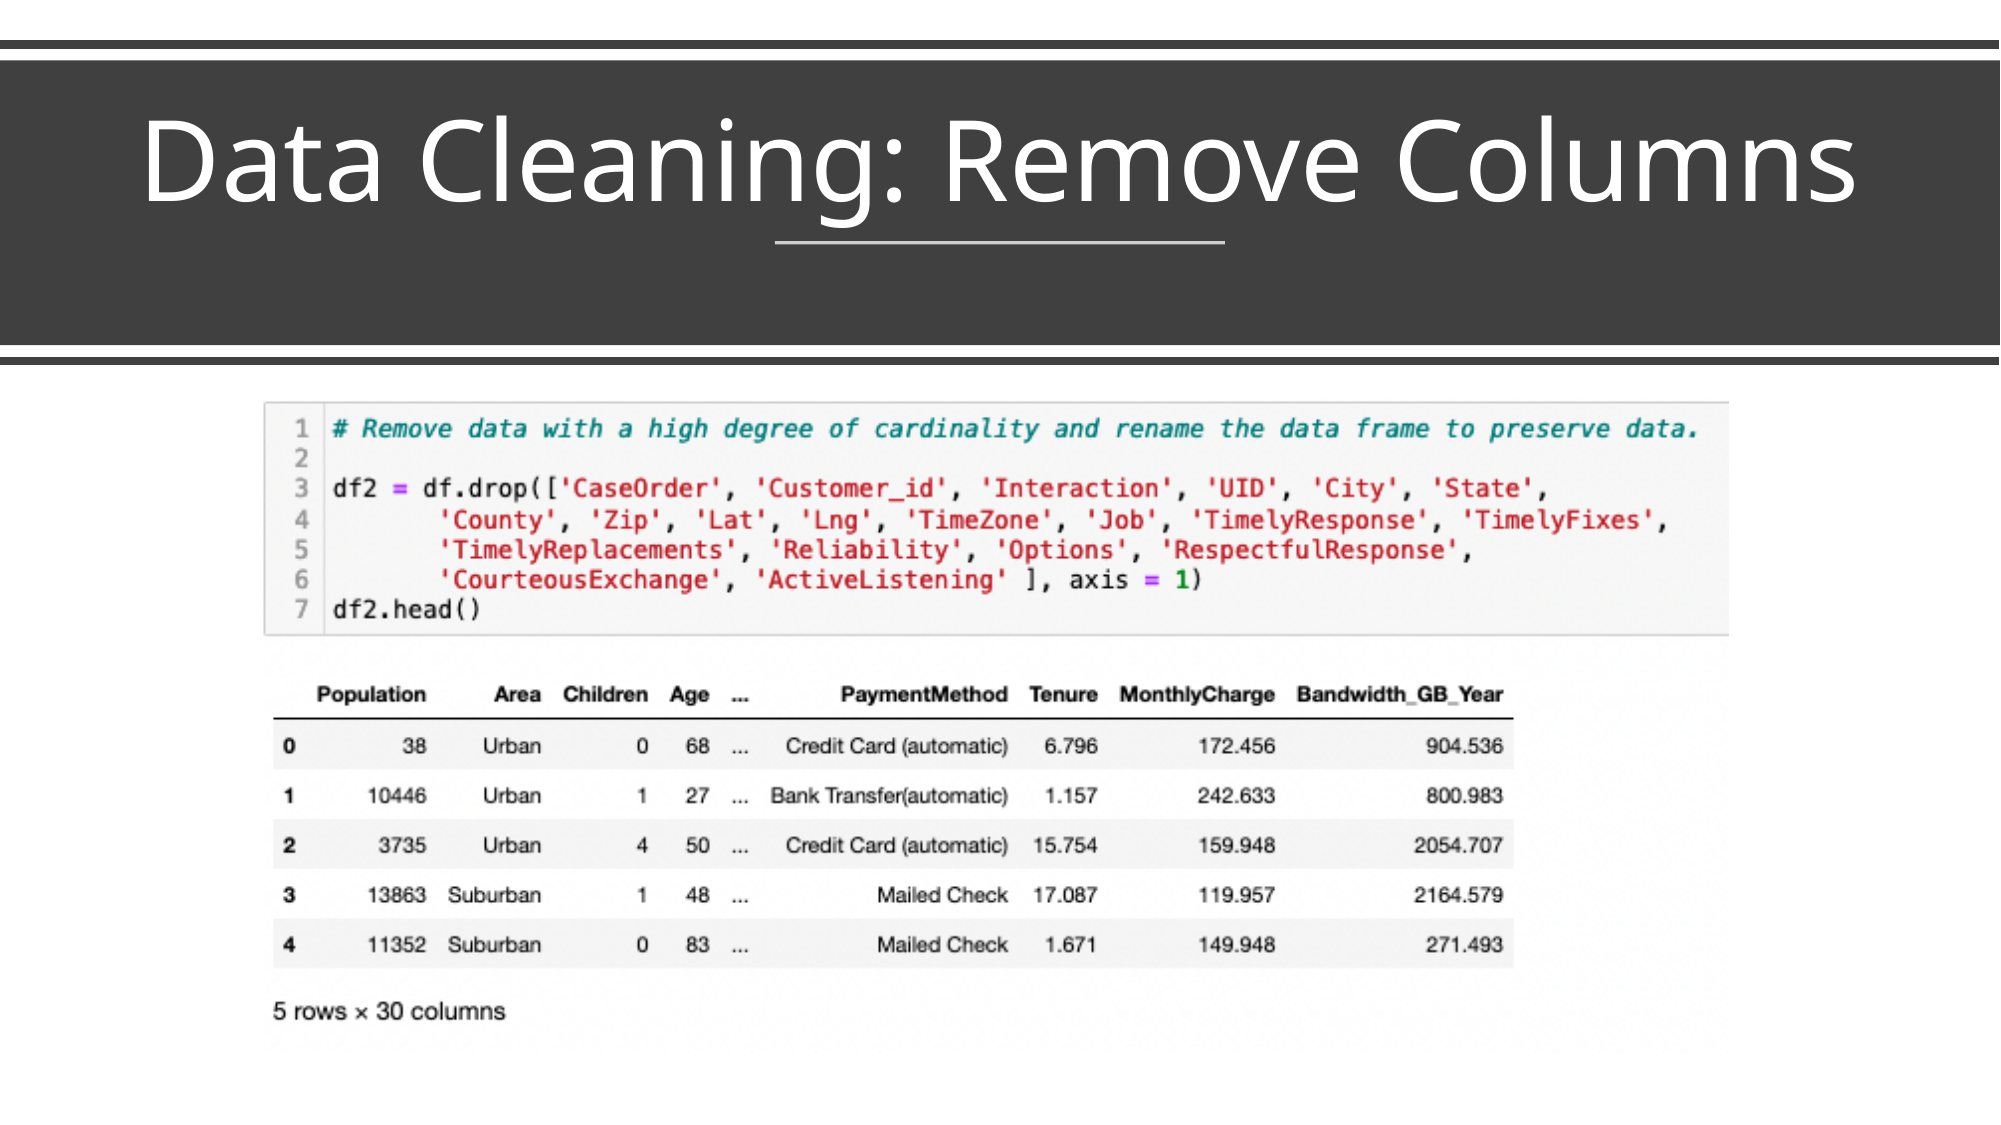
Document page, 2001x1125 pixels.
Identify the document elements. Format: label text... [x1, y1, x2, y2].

text_box [0, 59, 2000, 346]
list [262, 398, 1729, 1054]
title Data Cleaning: Remove Columns [86, 80, 1914, 233]
